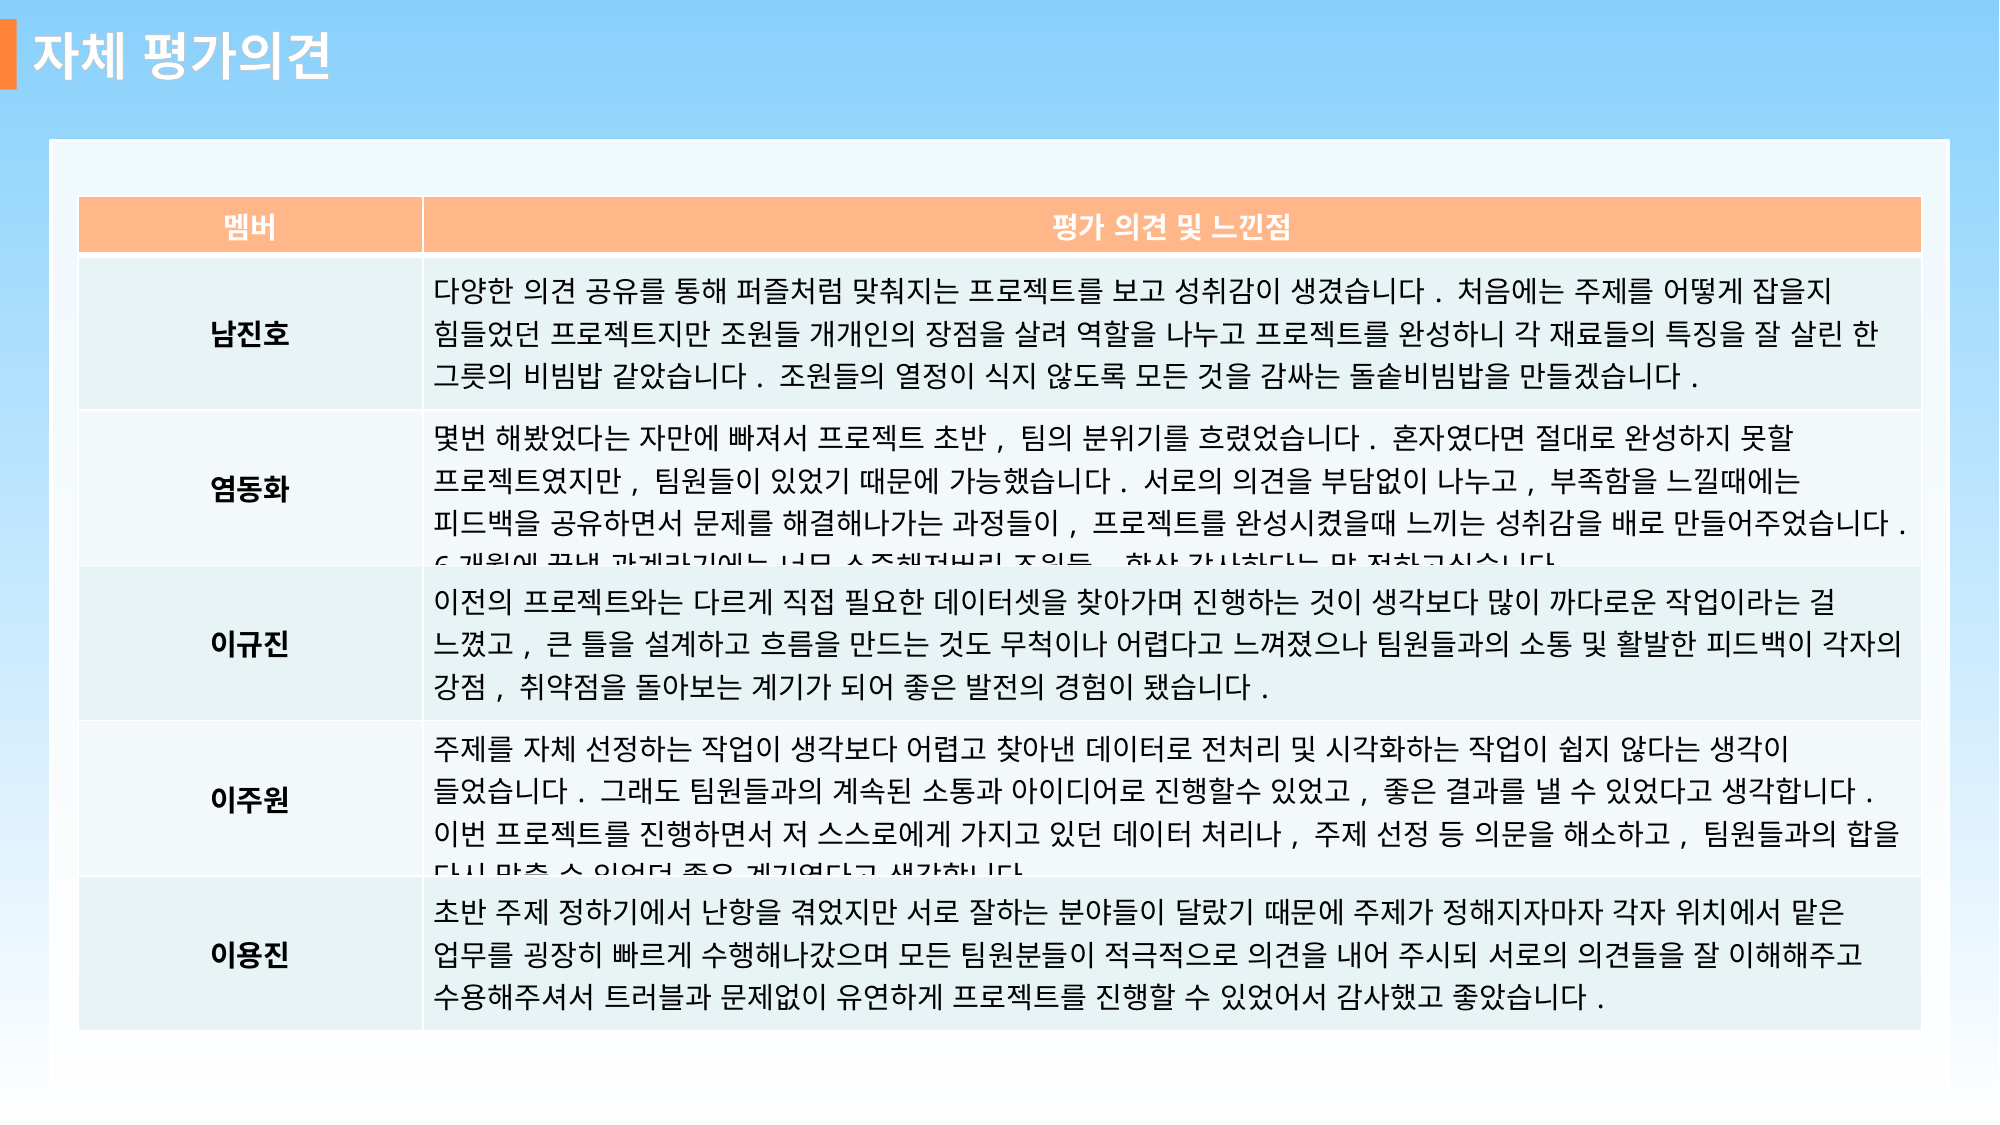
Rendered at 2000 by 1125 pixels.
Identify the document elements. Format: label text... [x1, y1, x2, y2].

table_cell 남진호 [79, 258, 422, 409]
table_header 멤버 [79, 197, 422, 252]
text_box [51, 140, 1948, 1086]
table_cell 이전의 프로젝트와는 다르게 직접 필요한 데이터셋을 찾아가며 진행하는 것이 생각보다 많이 까다로운 작업이라는 걸 느꼈고, 큰 틀을 설계하고 흐름을 만드는 것도 무척이나 어렵다고 느껴졌으나 팀원들과의 소통 및 활발한 피드백이 각자의 강점, 취약점을 돌아보는 계기가 되어 좋은 발전의 경험이 됐습니다. [424, 566, 1921, 720]
table_cell 주제를 자체 선정하는 작업이 생각보다 어렵고 찾아낸 데이터로 전처리 및 시각화하는 작업이 쉽지 않다는 생각이 들었습니다. 그래도 팀원들과의 계속된 소통과 아이디어로 진행할수 있었고, 좋은 결과를 낼 수 있었다고 생각합니다. 이번 프로젝트를 진행하면서 저 스스로에게 가지고 있던 데이터 처리나, 주제 선정 등 의문을 해소하고, 팀원들과의 합을 다시 맞출 수 있었던 좋은 계기였다고 생각합니다. [424, 721, 1921, 875]
table_cell 초반 주제 정하기에서 난항을 겪었지만 서로 잘하는 분야들이 달랐기 때문에 주제가 정해지자마자 각자 위치에서 맡은 업무를 굉장히 빠르게 수행해나갔으며 모든 팀원분들이 적극적으로 의견을 내어 주시되 서로의 의견들을 잘 이해해주고 수용해주셔서 트러블과 문제없이 유연하게 프로젝트를 진행할 수 있었어서 감사했고 좋았습니다. [424, 877, 1921, 1030]
table_cell 다양한 의견 공유를 통해 퍼즐처럼 맞춰지는 프로젝트를 보고 성취감이 생겼습니다. 처음에는 주제를 어떻게 잡을지 힘들었던 프로젝트지만 조원들 개개인의 장점을 살려 역할을 나누고 프로젝트를 완성하니 각 재료들의 특징을 잘 살린 한 그릇의 비빔밥 같았습니다. 조원들의 열정이 식지 않도록 모든 것을 감싸는 돌솥비빔밥을 만들겠습니다. [424, 258, 1921, 409]
table_cell 이규진 [79, 566, 422, 720]
table_cell 이용진 [79, 877, 422, 1030]
picture [0, 0, 2000, 1125]
table_cell 이주원 [79, 721, 422, 875]
table_header 평가 의견 및 느낀점 [424, 197, 1921, 252]
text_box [0, 15, 445, 94]
table_cell 몇번 해봤었다는 자만에 빠져서 프로젝트 초반, 팀의 분위기를 흐렸었습니다. 혼자였다면 절대로 완성하지 못할 프로젝트였지만, 팀원들이 있었기 때문에 가능했습니다. 서로의 의견을 부담없이 나누고, 부족함을 느낄때에는 피드백을 공유하면서 문제를 해결해나가는 과정들이, 프로젝트를 완성시켰을때 느끼는 성취감을 배로 만들어주었습니다. 6개월에 끝낼 관계라기에는 너무 소중해져버린 조원들, 항상 감사하다는 말 전하고싶습니다. [424, 411, 1921, 565]
table_cell 염동화 [79, 411, 422, 565]
